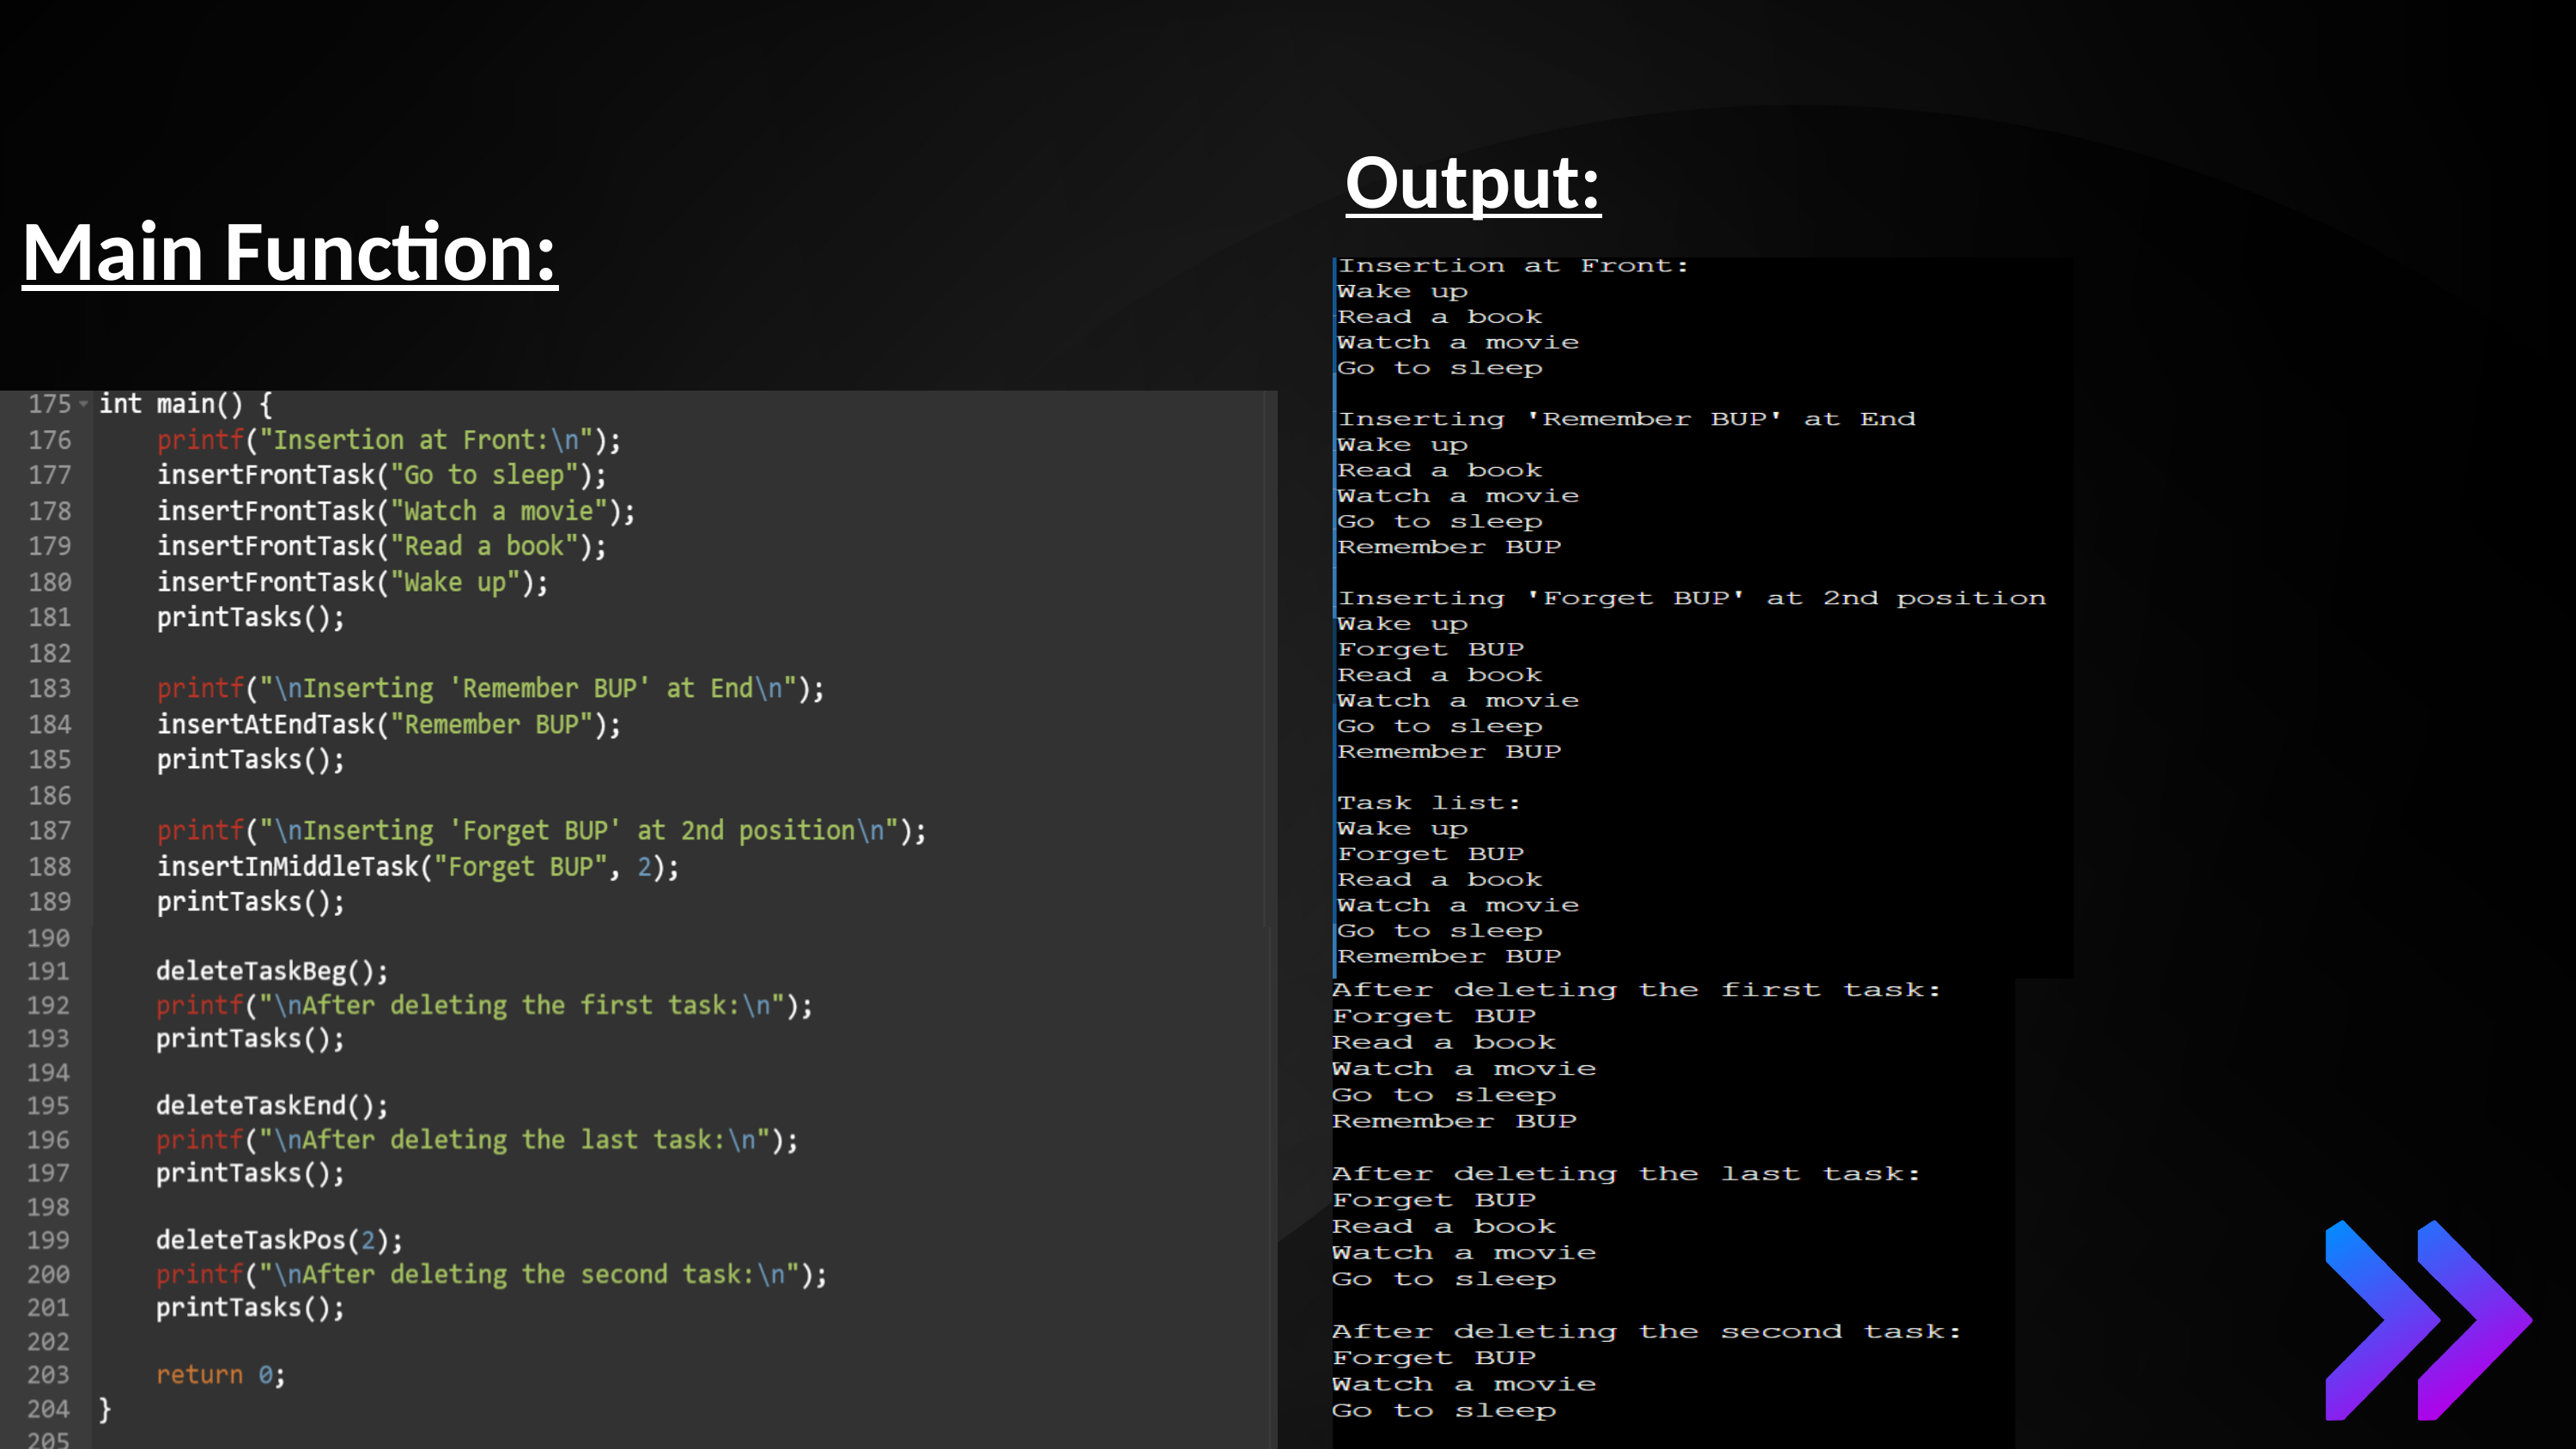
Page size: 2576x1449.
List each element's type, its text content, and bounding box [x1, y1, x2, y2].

text_box [0, 0, 2576, 1449]
text_box [2325, 1220, 2533, 1421]
picture [1333, 258, 2075, 1449]
text_box Main Function: [8, 187, 631, 304]
text_box Output: [1333, 123, 1806, 231]
picture [0, 391, 1278, 1449]
